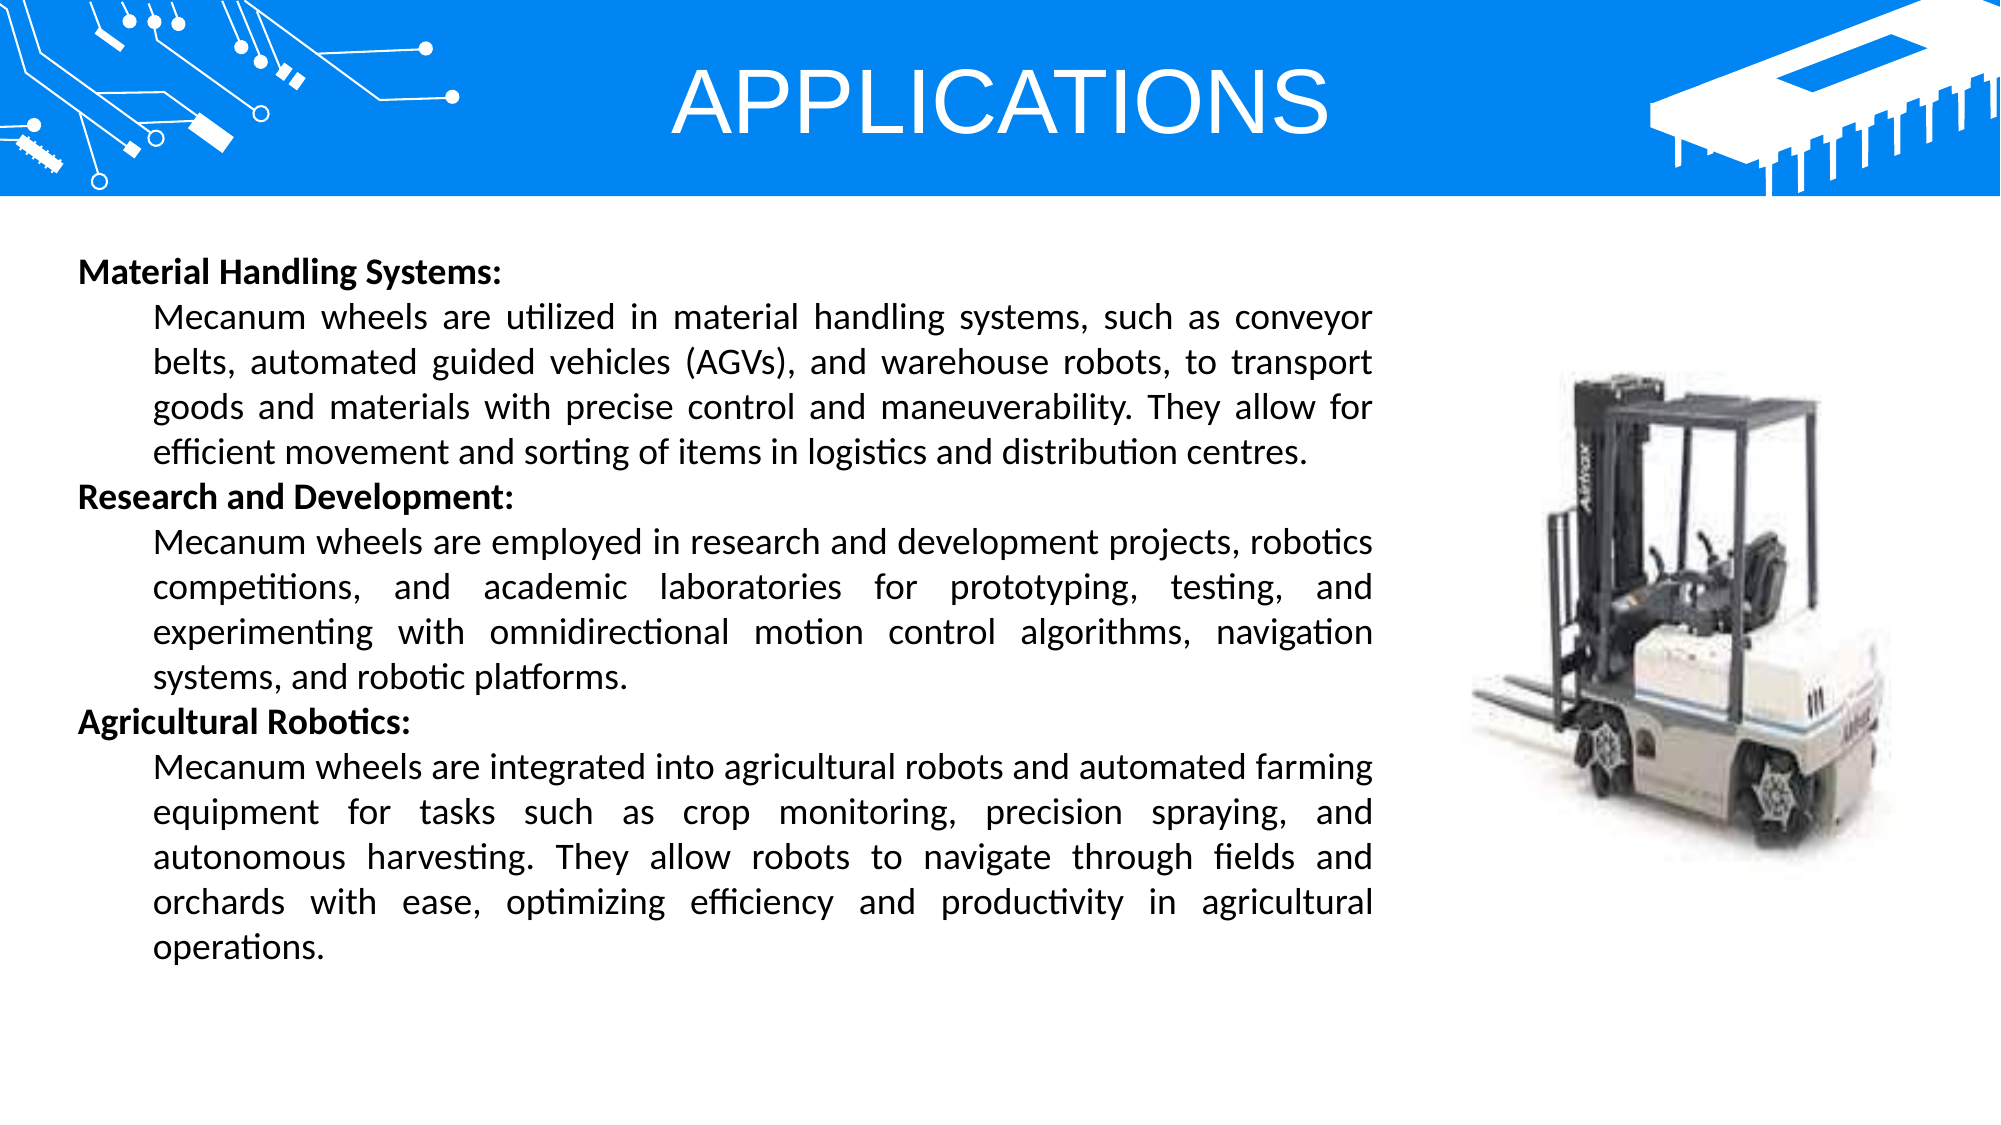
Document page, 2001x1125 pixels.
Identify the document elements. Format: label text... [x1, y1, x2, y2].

picture [1455, 326, 1918, 900]
text_box Material Handling Systems: Mecanum wheels are utilized in material handling systems, such as conveyor belts, automated guided vehicles (AGVs), and warehouse robots, to transport goods and materials with precise control and maneuverability. They allow for efficient movement and sorting of items in logistics and distribution centres. Research and Development: Mecanum wheels are employed in research and development projects, robotics competitions, and academic laboratories for prototyping, testing, and experimenting with omnidirectional motion control algorithms, navigation systems, and robotic platforms. Agricultural Robotics: Mecanum wheels are integrated into agricultural robots and automated farming equipment for tasks such as crop monitoring, precision spraying, and autonomous harvesting. They allow robots to navigate through fields and orchards with ease, optimizing efficiency and productivity in agricultural operations. [63, 239, 1390, 1020]
list APPLICATIONS [53, 44, 1952, 164]
